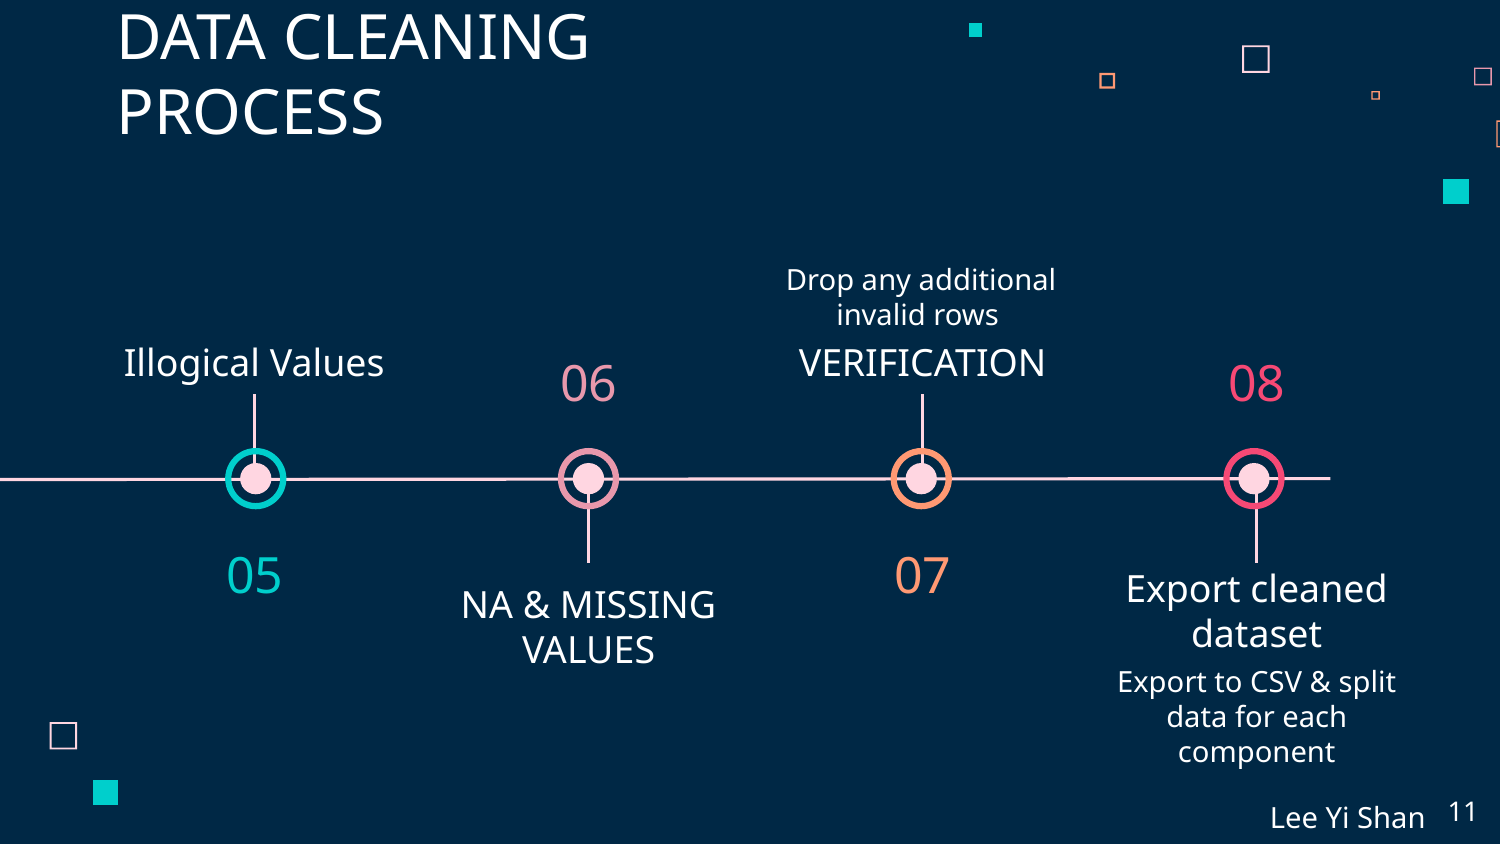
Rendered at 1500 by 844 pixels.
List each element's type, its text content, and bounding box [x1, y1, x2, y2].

title 06 [483, 346, 695, 417]
title 05 [148, 538, 360, 609]
title DATA CLEANING PROCESS [101, 67, 878, 163]
subtitle Drop any additional invalid rows [767, 240, 1076, 347]
text_box [1190, 710, 1500, 844]
title NA & MISSING VALUES [434, 564, 743, 686]
title 08 [1151, 346, 1363, 417]
title 07 [817, 538, 1029, 609]
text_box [1223, 447, 1285, 510]
title Illogical Values [100, 324, 409, 395]
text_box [224, 447, 287, 510]
title Export cleaned dataset [1102, 564, 1412, 648]
subtitle Lee Yi Shan [1254, 779, 1447, 844]
slide_number 11 [1447, 779, 1494, 844]
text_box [557, 447, 620, 510]
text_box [890, 447, 953, 510]
title VERIFICATION [768, 324, 1077, 395]
subtitle Export to CSV & split data for each component [1076, 648, 1437, 755]
